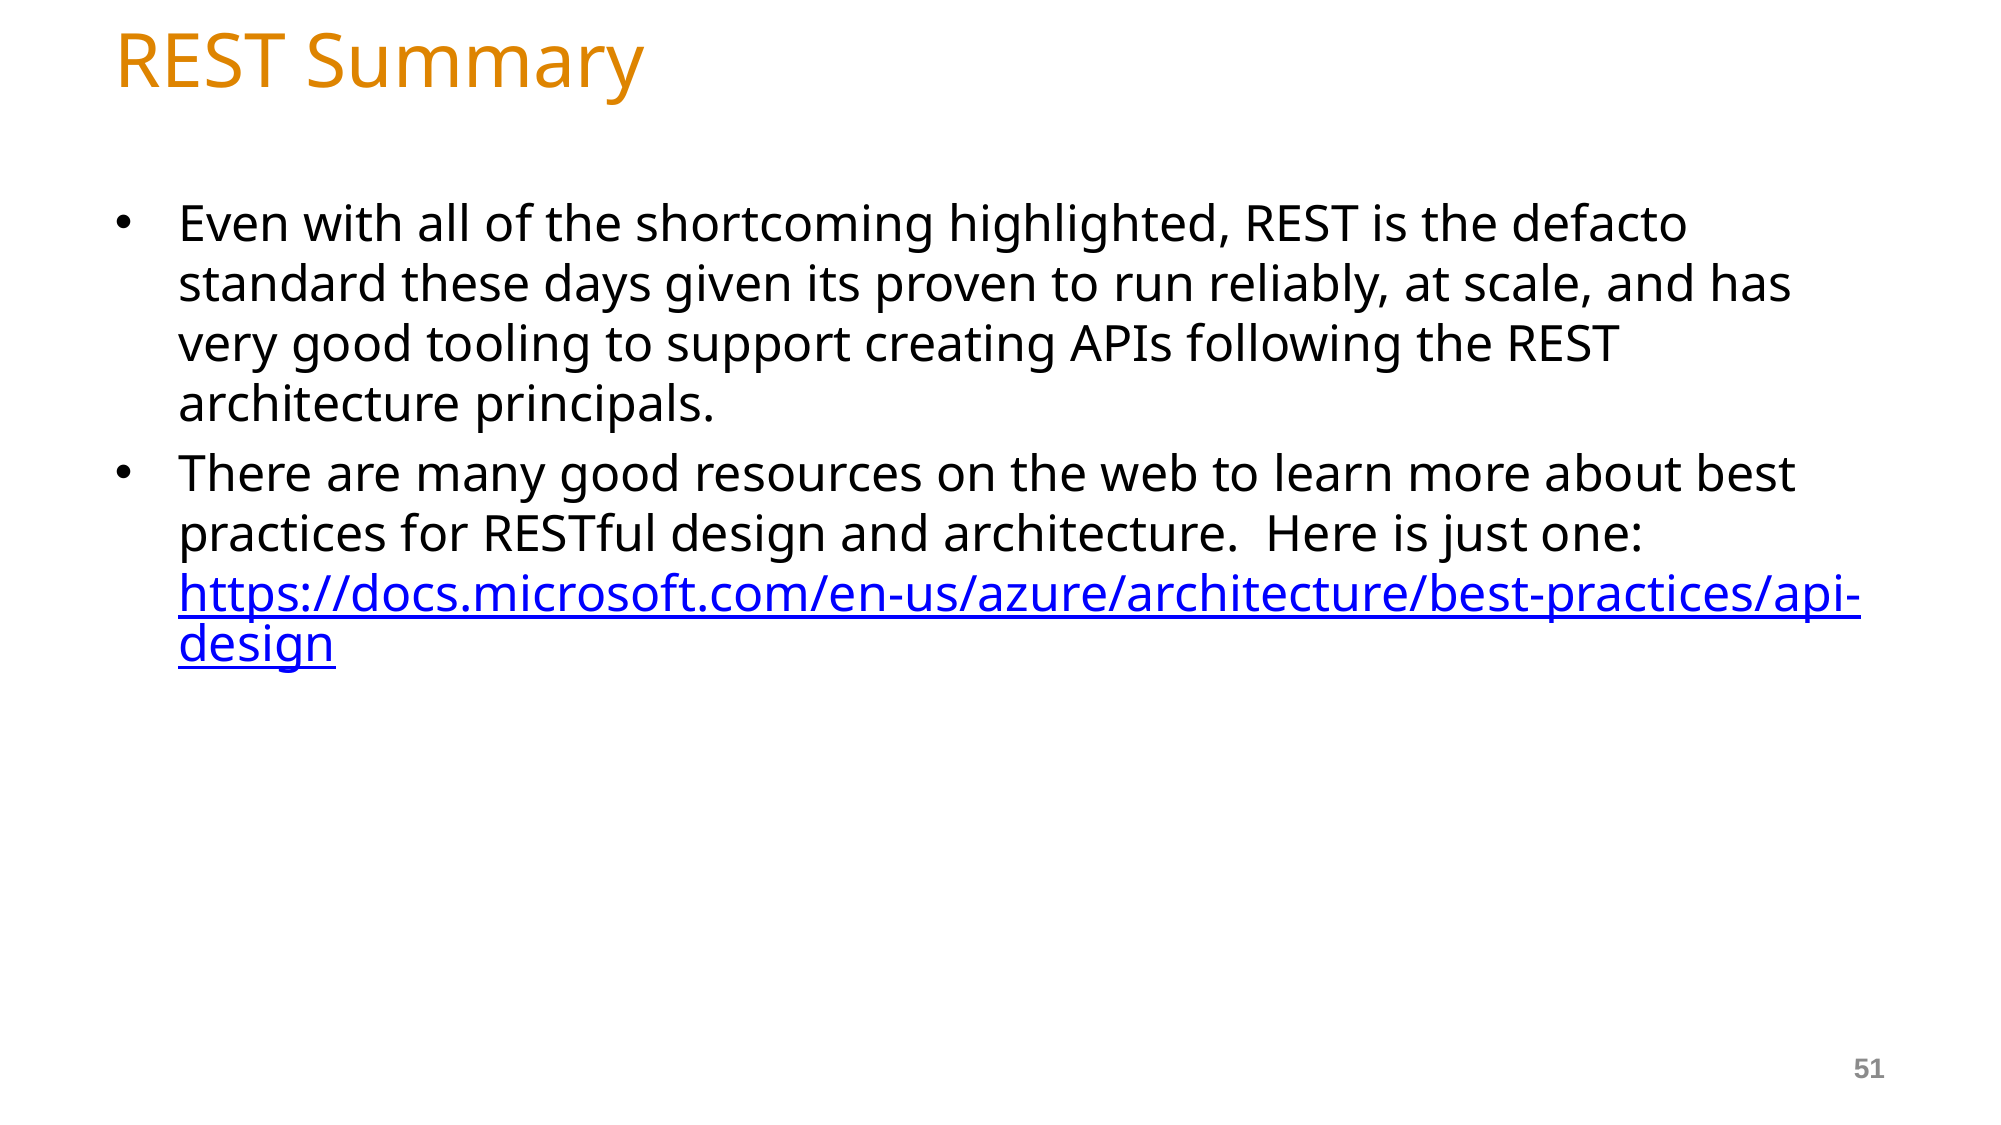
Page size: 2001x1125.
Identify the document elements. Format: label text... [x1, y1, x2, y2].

slide_number 51 [1433, 1039, 1900, 1100]
text_box Even with all of the shortcoming highlighted, REST is the defacto standard these days given its proven to run reliably, at scale, and has very good tooling to support creating APIs following the REST architecture principals. There are many good resources on the web to learn more about best practices for RESTful design and architecture. Here is just one: https://docs.microsoft.com/en-us/azure/architecture/best-practices/api-design [99, 184, 1890, 602]
title REST Summary [99, 45, 1900, 160]
